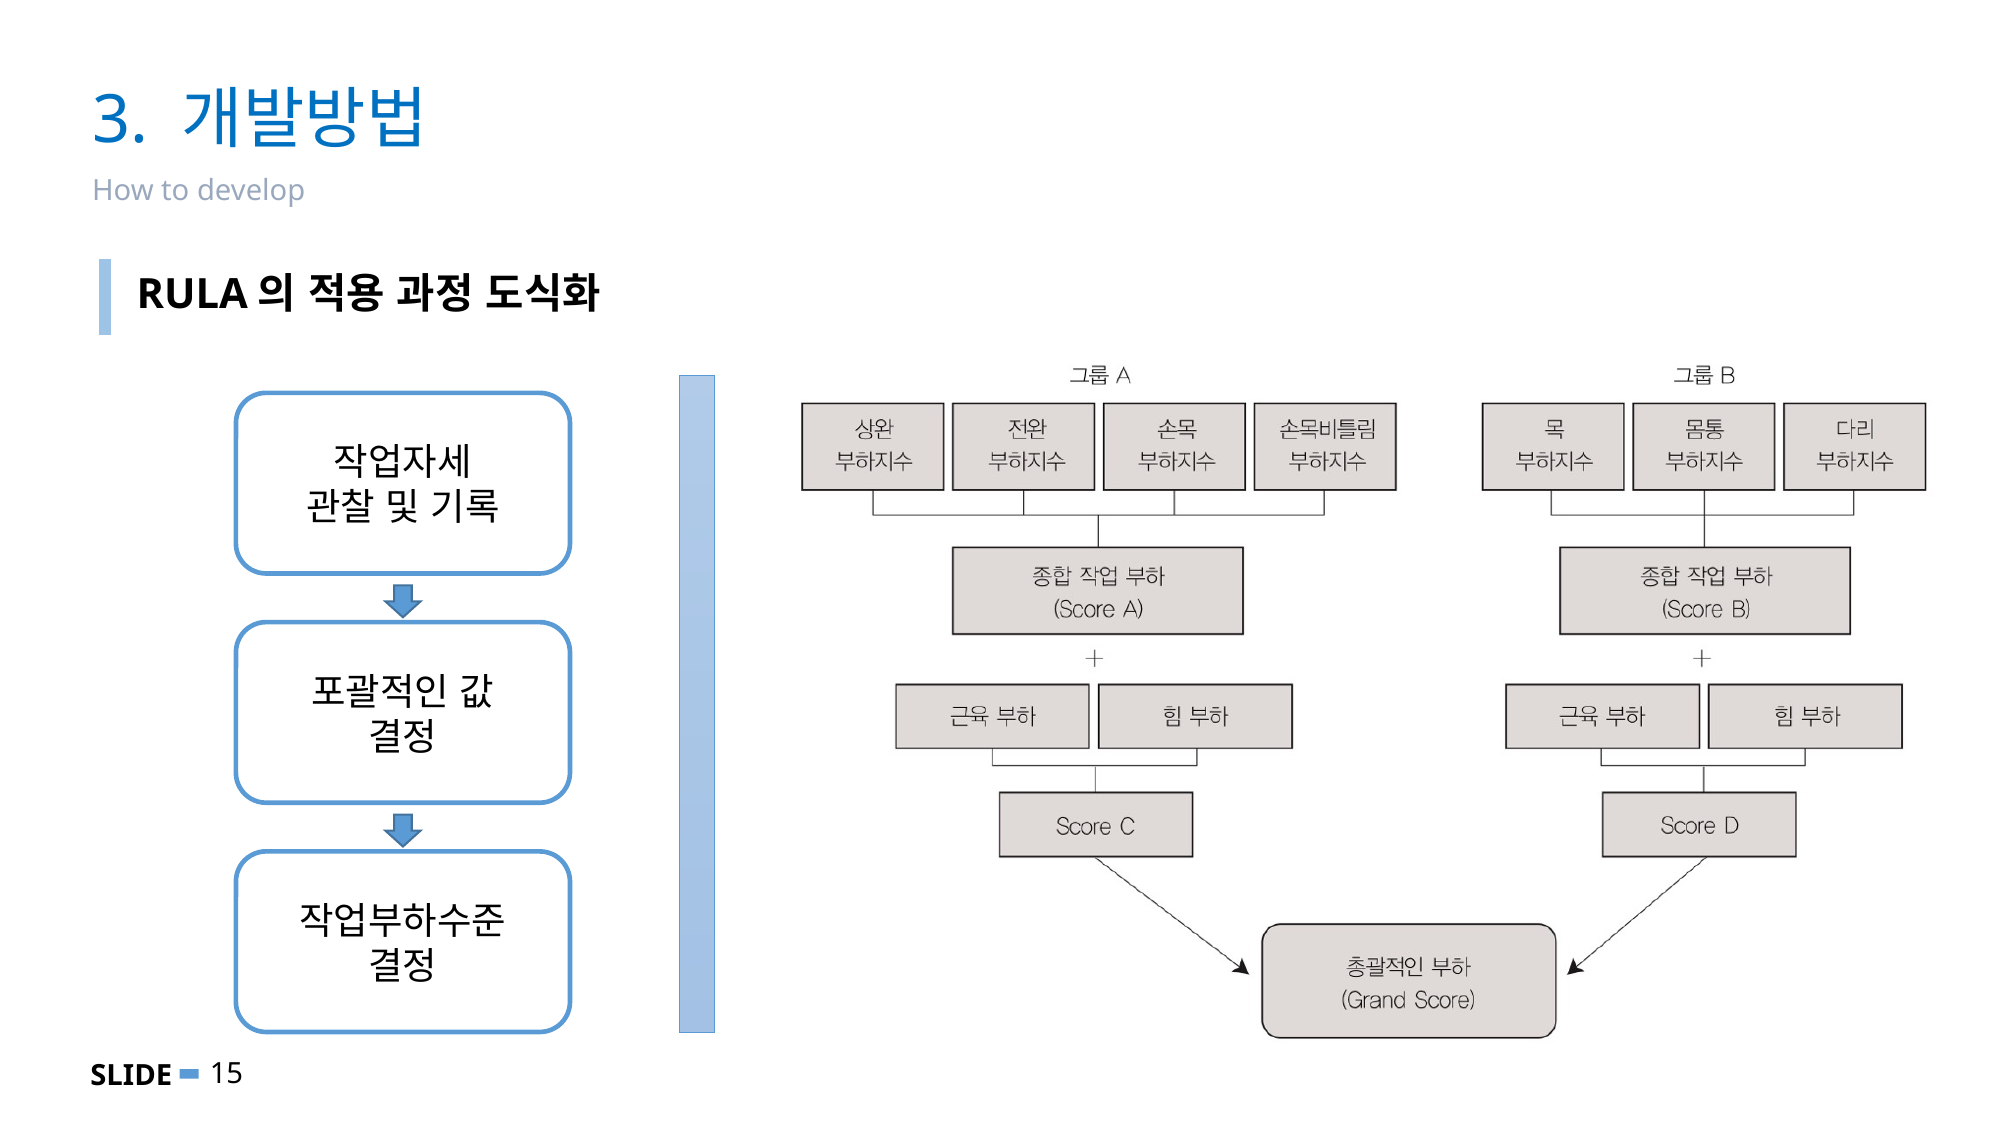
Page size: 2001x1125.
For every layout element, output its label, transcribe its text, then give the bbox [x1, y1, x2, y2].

list How to develop [77, 168, 1941, 240]
text_box [382, 584, 424, 619]
text_box [679, 375, 715, 1033]
text_box 작업자세 관찰 및 기록 [234, 391, 572, 575]
picture [794, 353, 1941, 1050]
text_box [382, 813, 424, 848]
text_box 포괄적인 값 결정 [234, 621, 572, 804]
text_box 작업부하수준 결정 [234, 850, 572, 1034]
title 3. 개발방법 [77, 75, 1941, 168]
text_box RULA의 적용 과정 도식화 [121, 258, 1985, 324]
